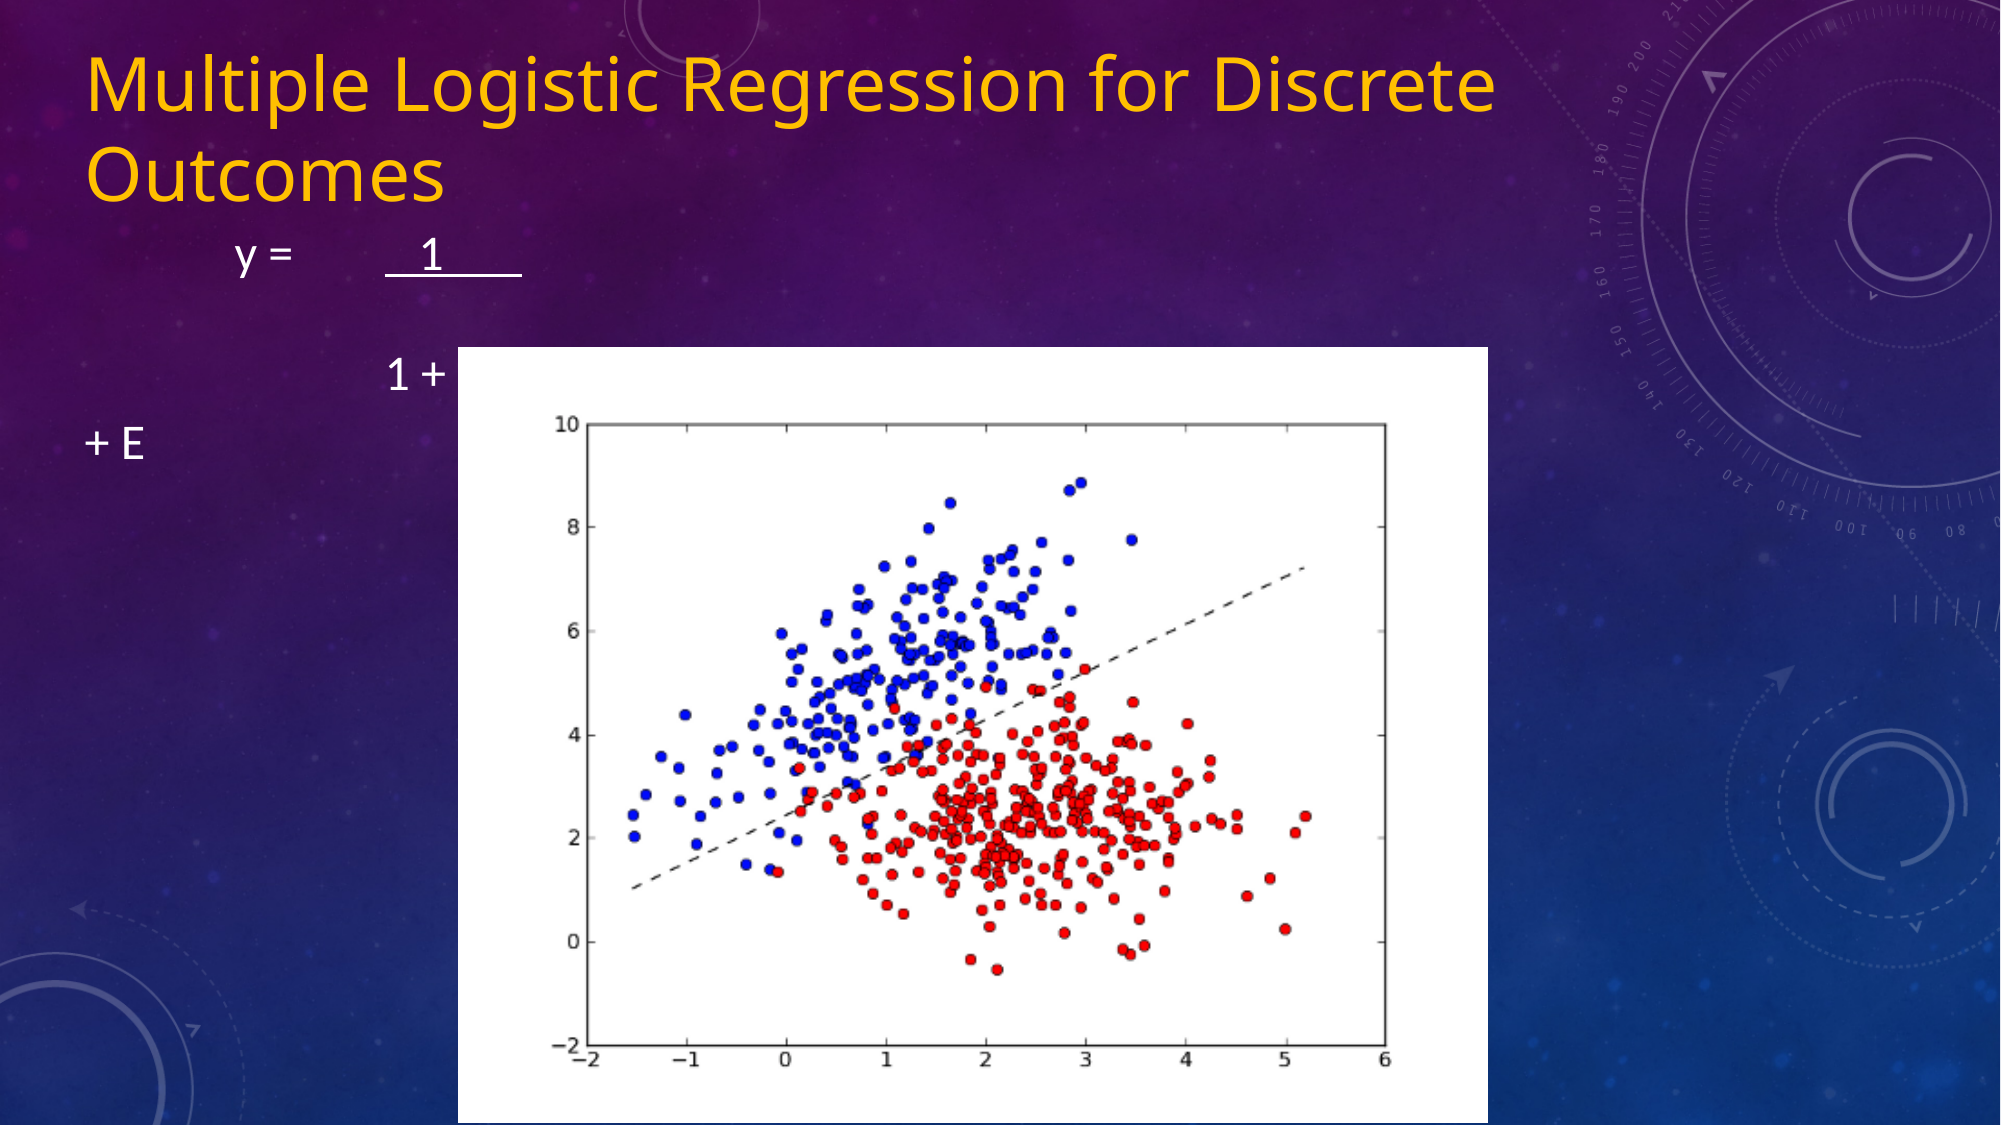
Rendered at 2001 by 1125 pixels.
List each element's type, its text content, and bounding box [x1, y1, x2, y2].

text_box y = 1 1 + e-z where z = b0*1 + b1*x1 + … + bn*xn + E [69, 213, 1412, 537]
picture [0, 0, 2001, 1125]
title Multiple Logistic Regression for Discrete Outcomes [69, 39, 1732, 214]
